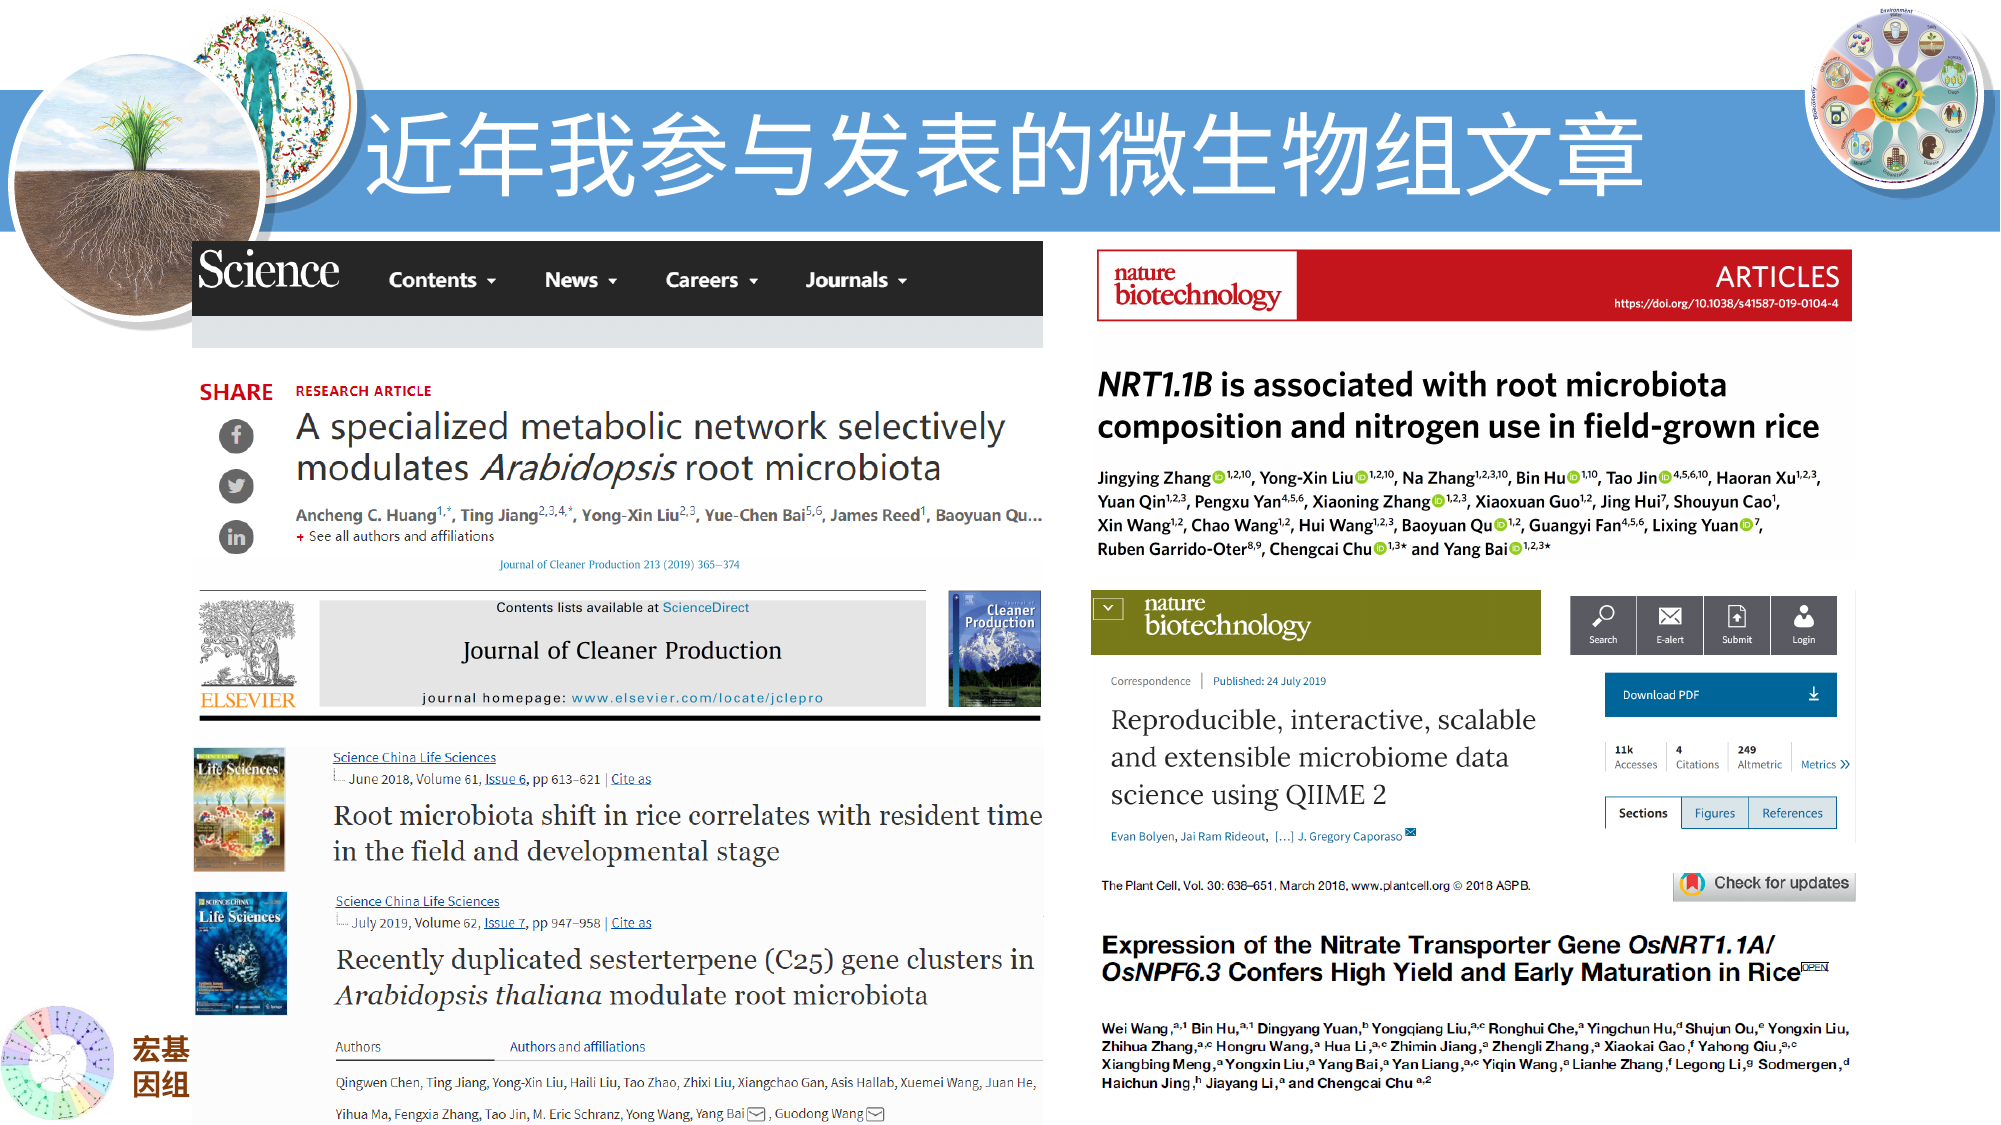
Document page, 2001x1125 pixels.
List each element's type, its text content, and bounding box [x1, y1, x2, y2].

picture [1091, 590, 1856, 844]
picture [1813, 7, 1977, 183]
picture [15, 55, 1044, 1125]
picture [0, 1005, 114, 1120]
title 近年我参与发表的微生物组文章 [143, 72, 1869, 248]
picture [1091, 247, 1856, 561]
picture [180, 8, 344, 72]
picture [1091, 873, 1856, 1092]
